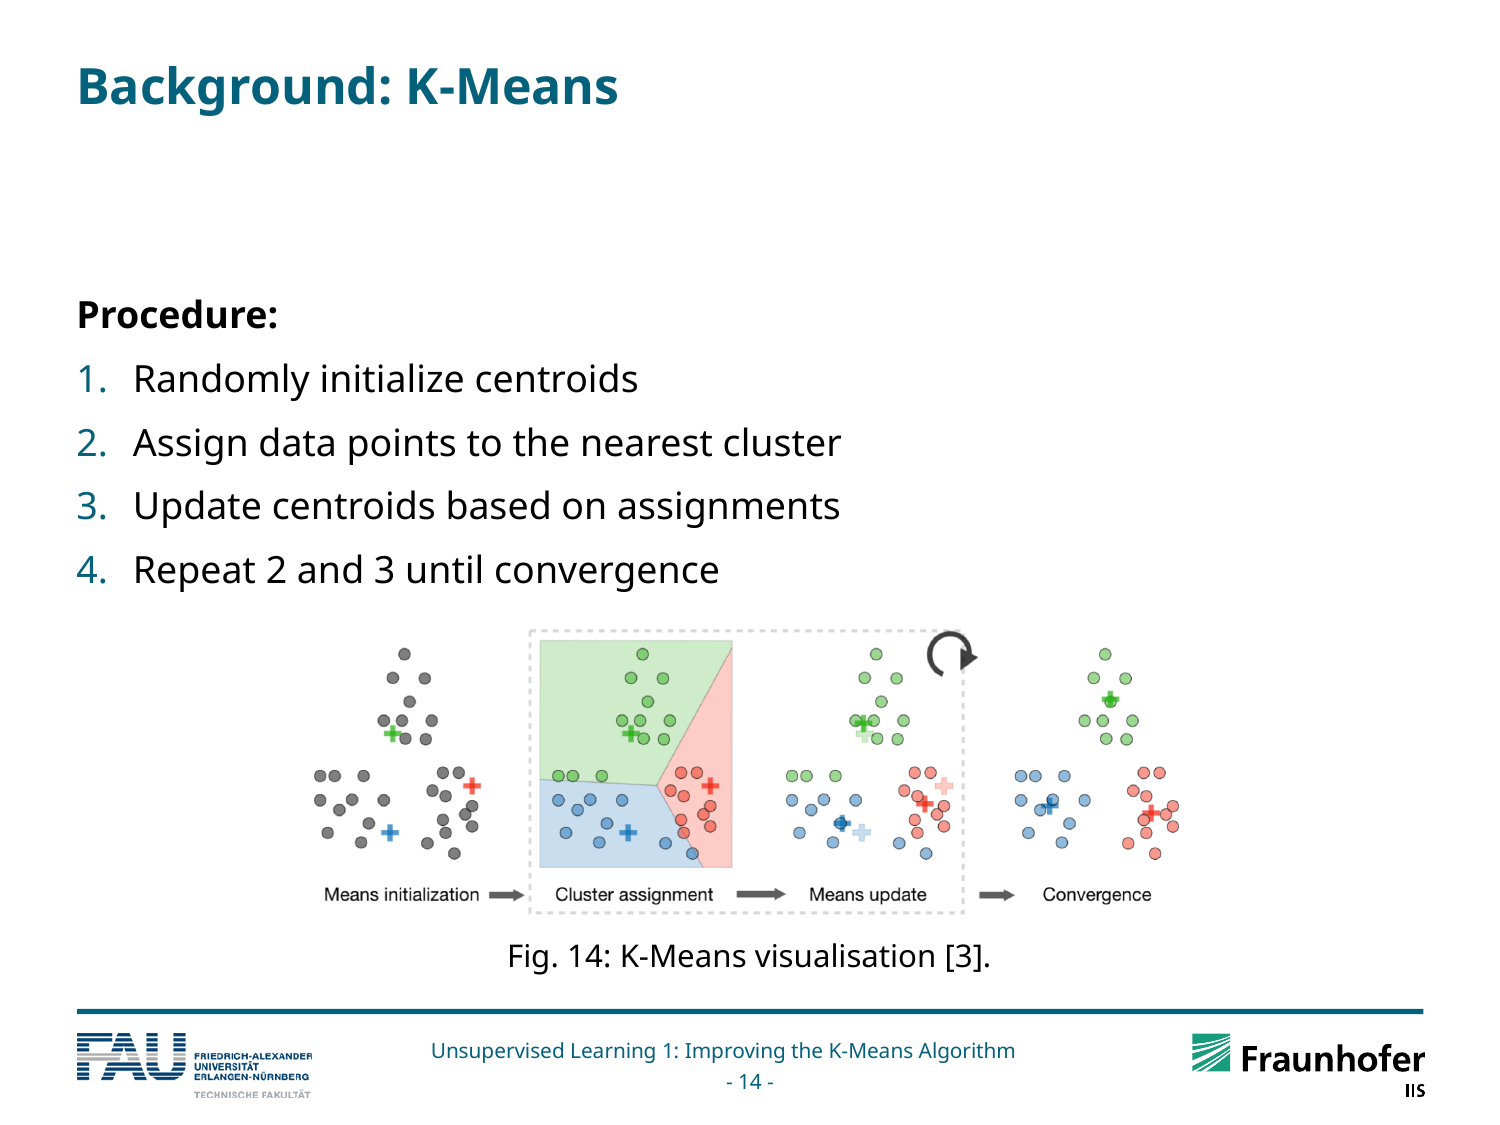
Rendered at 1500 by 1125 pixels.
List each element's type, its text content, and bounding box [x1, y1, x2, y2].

picture [77, 1033, 312, 1098]
title Background: K-Means [76, 54, 1423, 177]
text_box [272, 607, 1228, 982]
list Procedure: Randomly initialize centroids Assign data points to the nearest cluster Update centroids based on assignments Repeat 2 and 3 until convergence [76, 290, 1423, 988]
